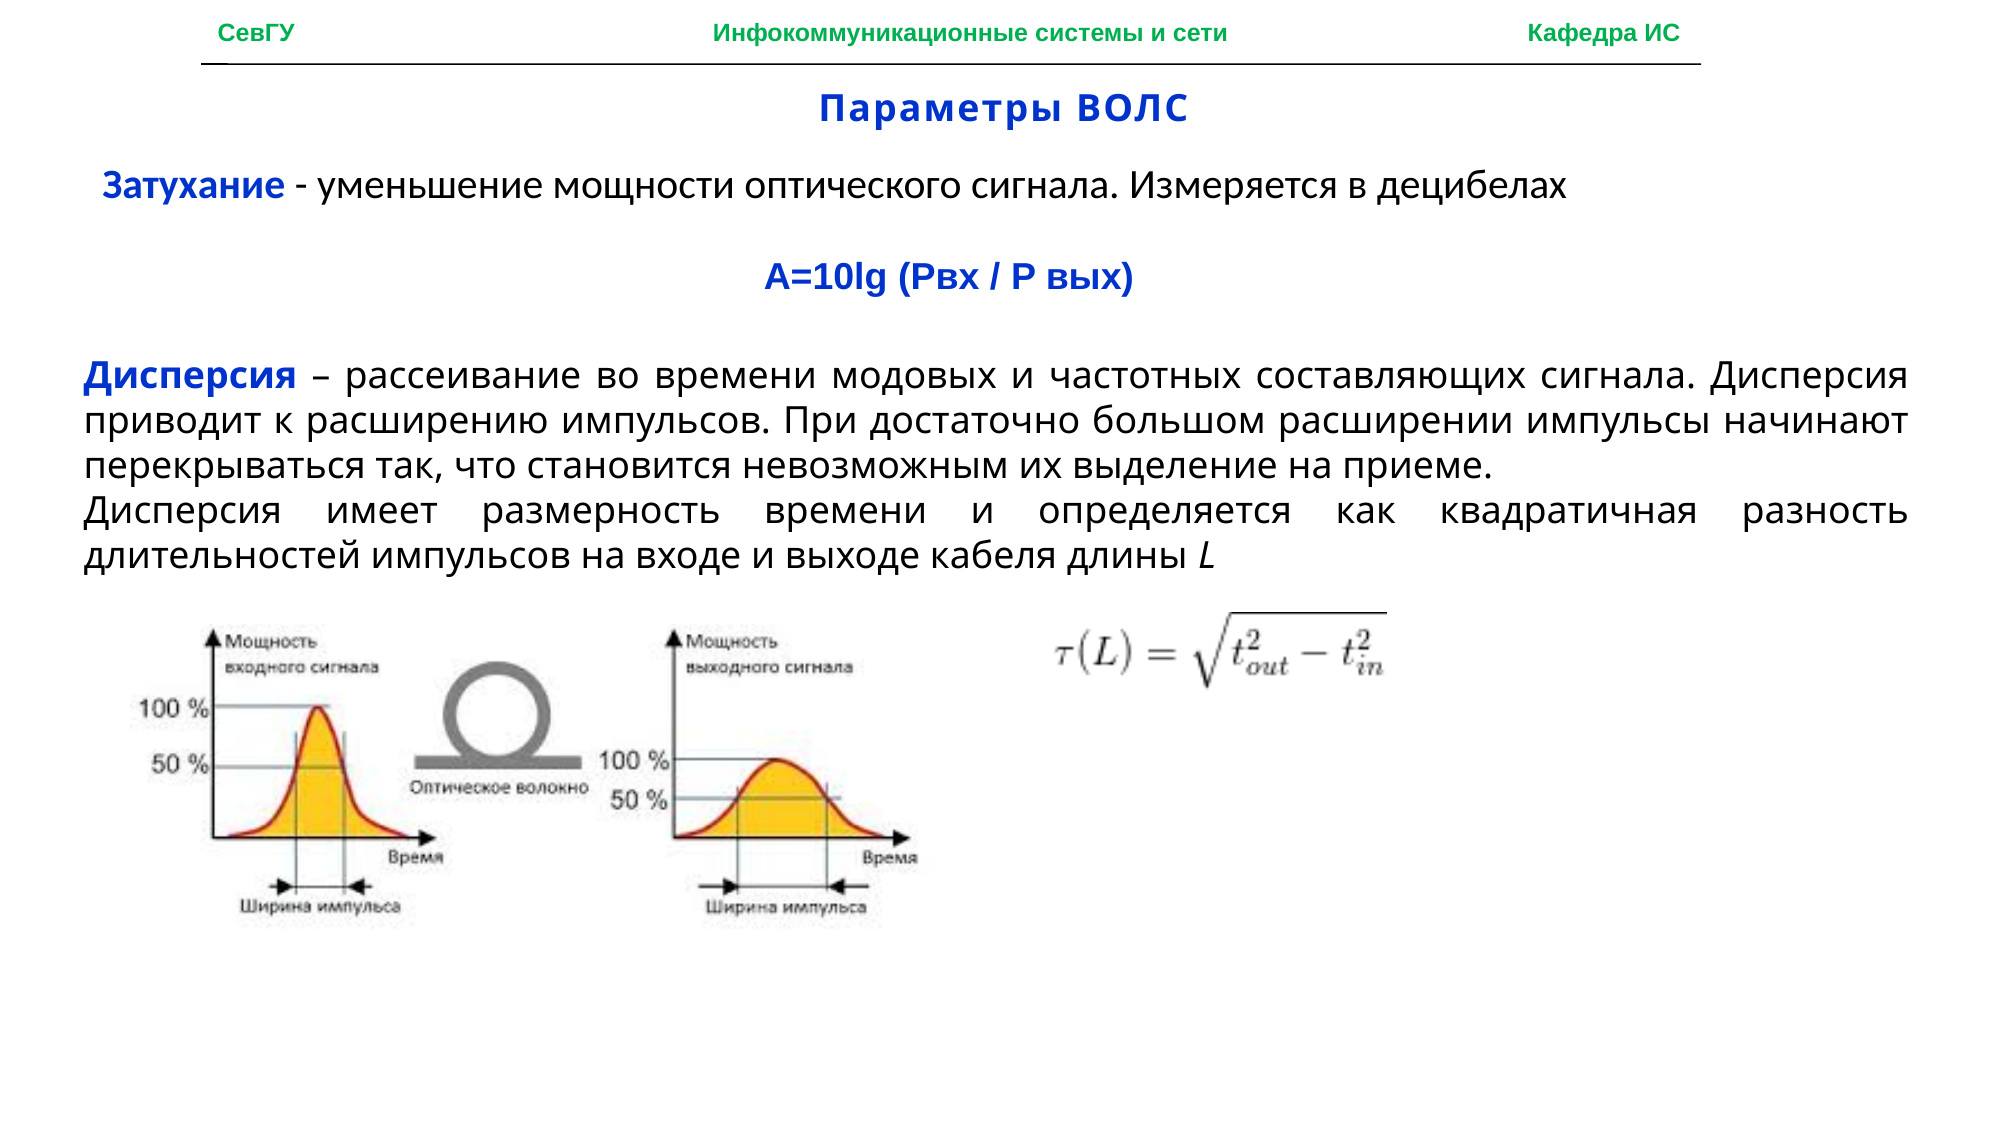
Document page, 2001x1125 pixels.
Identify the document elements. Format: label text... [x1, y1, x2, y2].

picture [1054, 612, 1387, 691]
text_box Дисперсия – рассеивание во времени модовых и частотных составляющих сигнала. Дисперсия приводит к расширению импульсов. При достаточно большом расширении импульсы начинают перекрываться так, что становится невозможным их выделение на приеме. Дисперсия имеет размерность времени и определяется как квадратичная разность длительностей импульсов на входе и выходе кабеля длины L [68, 344, 1925, 584]
text_box СевГУ Инфокоммуникационные системы и сети Кафедра ИС [201, 9, 1701, 55]
text_box Затухание - уменьшение мощности оптического сигнала. Измеряется в децибелах A=10lg (Pвх / P вых) [87, 149, 1847, 305]
text_box Параметры ВОЛС [201, 76, 1807, 137]
picture [130, 624, 934, 939]
